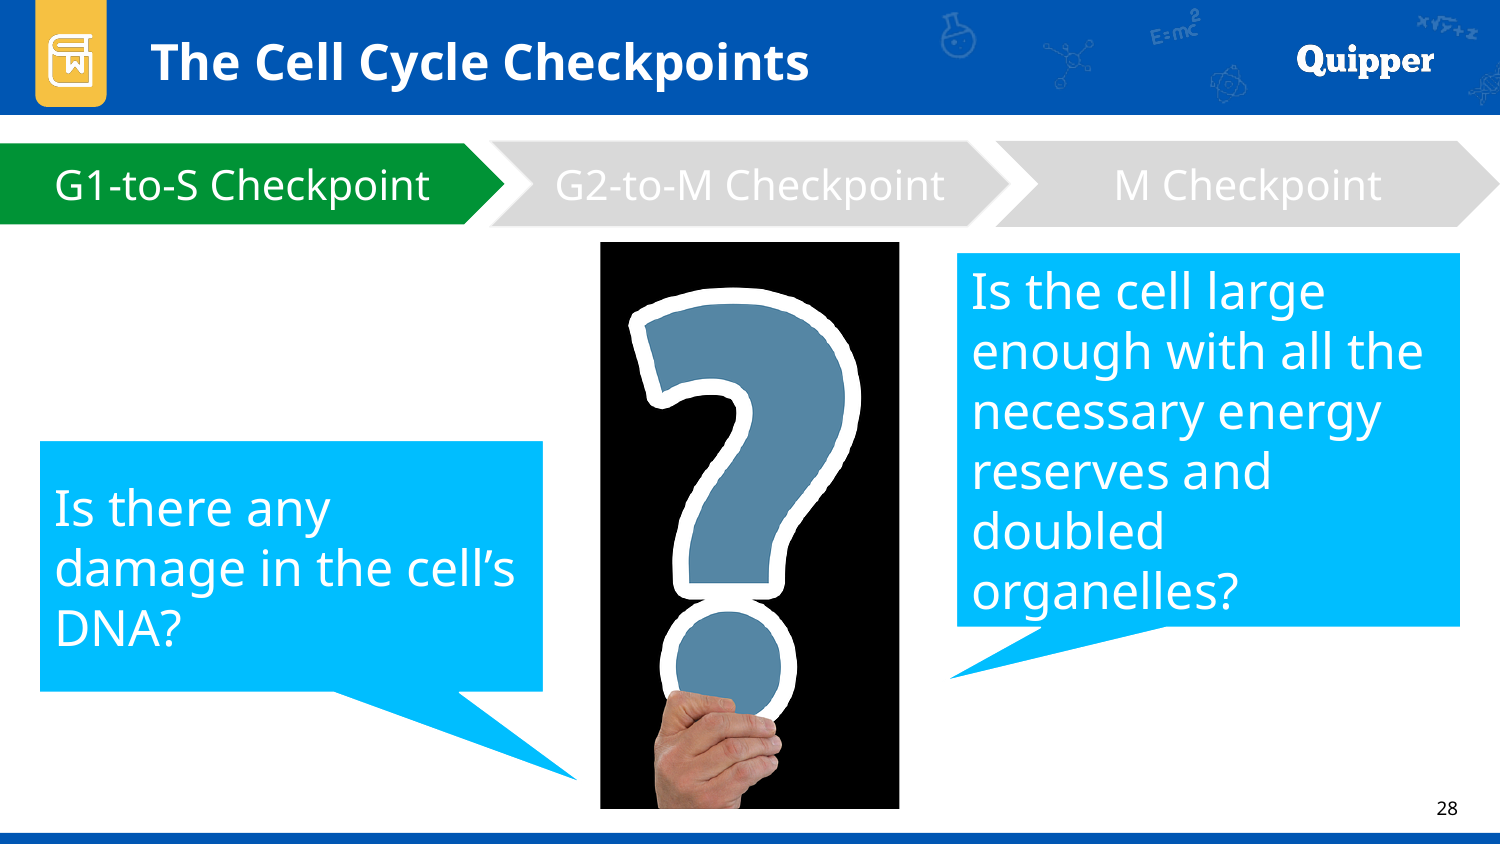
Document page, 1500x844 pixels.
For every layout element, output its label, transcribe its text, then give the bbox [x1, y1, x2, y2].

text_box M Checkpoint [995, 140, 1500, 227]
slide_number 28 [1402, 777, 1493, 842]
picture [48, 34, 93, 87]
text_box G1-to-S Checkpoint [0, 143, 505, 225]
text_box Is there any damage in the cell’s DNA? [39, 440, 584, 784]
text_box Is the cell large enough with all the necessary energy reserves and doubled organelles? [942, 252, 1461, 682]
text_box G2-to-M Checkpoint [489, 140, 1011, 227]
picture [1297, 44, 1434, 79]
picture [600, 241, 900, 810]
text_box The Cell Cycle Checkpoints [135, 14, 1219, 101]
